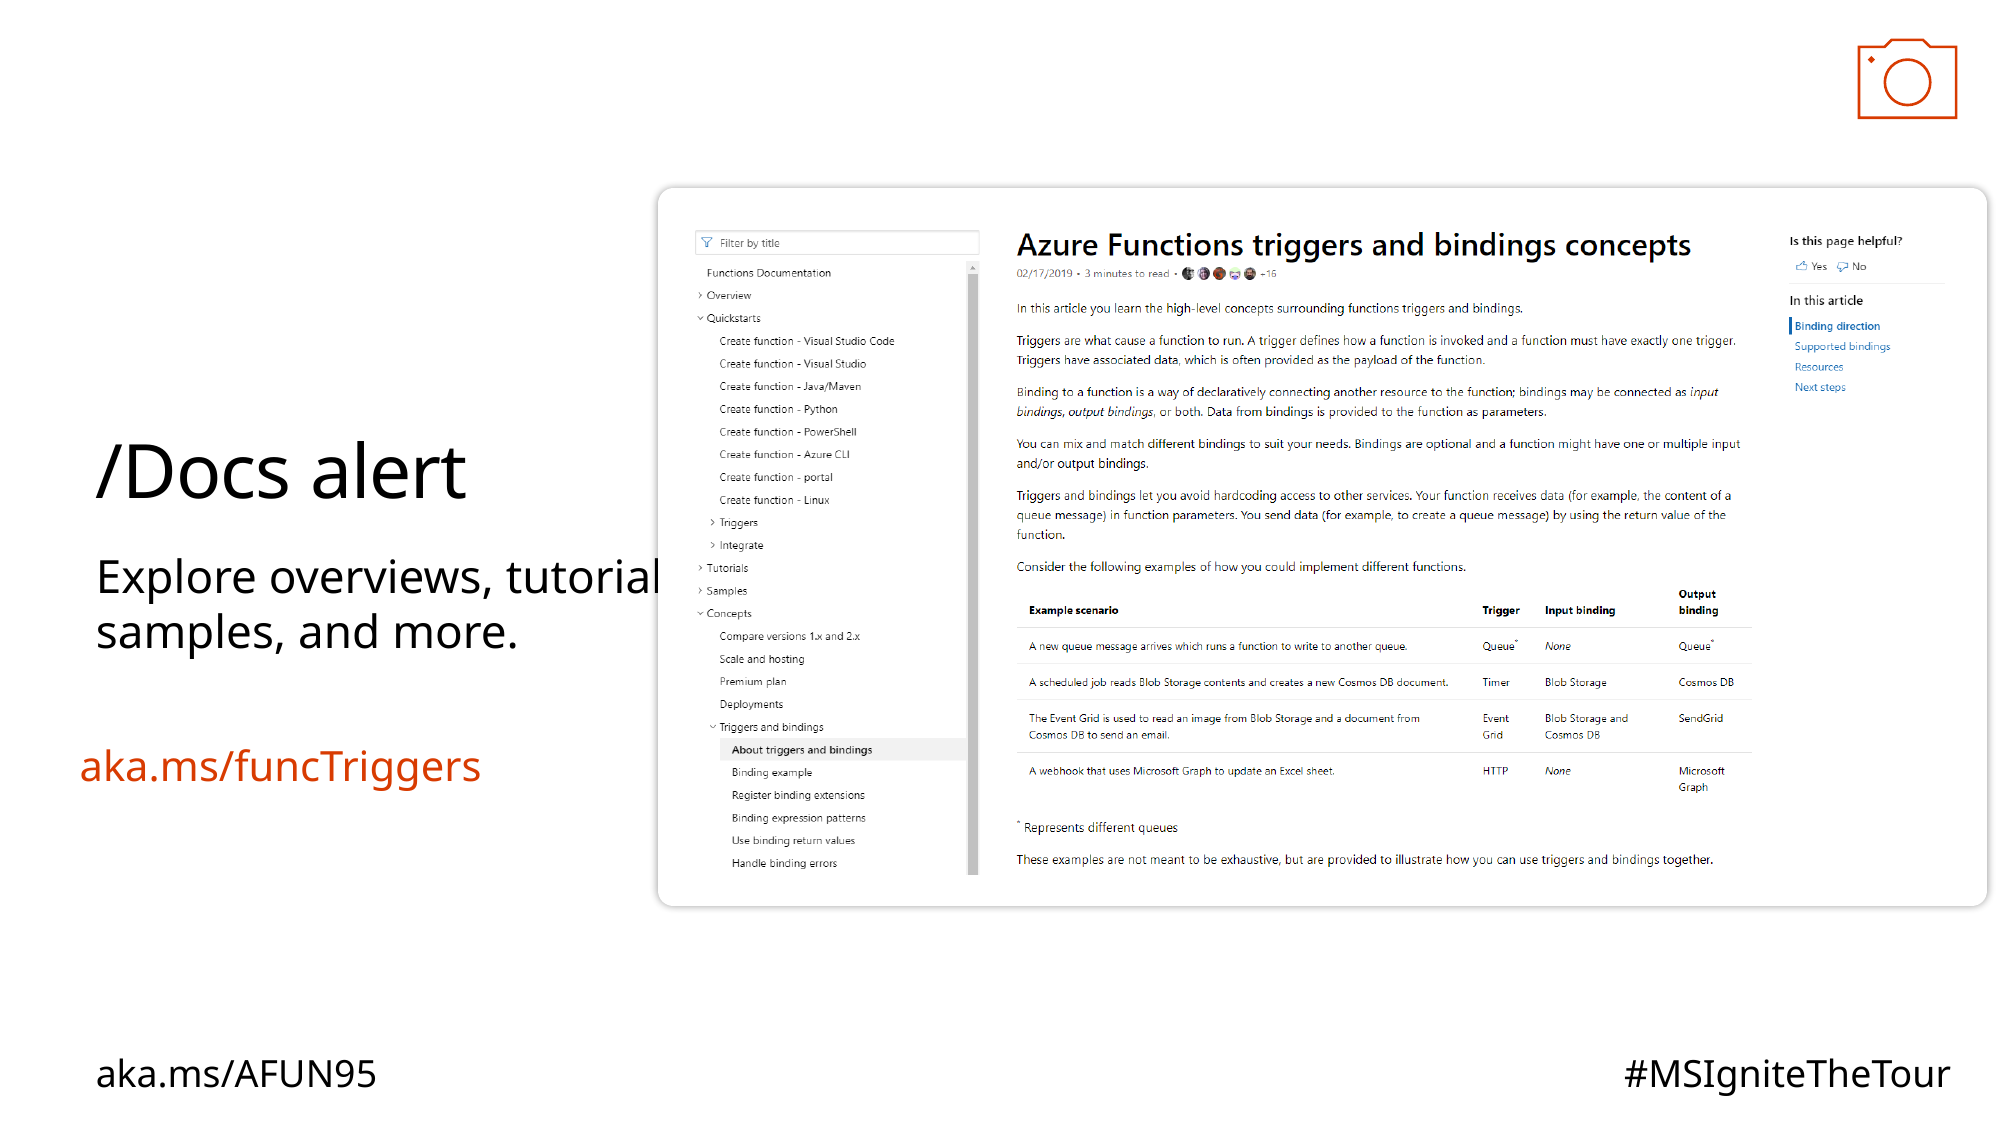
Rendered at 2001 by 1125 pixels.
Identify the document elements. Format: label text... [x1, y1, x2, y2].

text_box [1858, 39, 1957, 118]
text_box aka.ms/funcTriggers [79, 739, 95, 790]
picture [688, 219, 1957, 876]
list Explore overviews, tutorials, samples, and more. [95, 547, 779, 1125]
title /Docs alert [95, 423, 652, 515]
